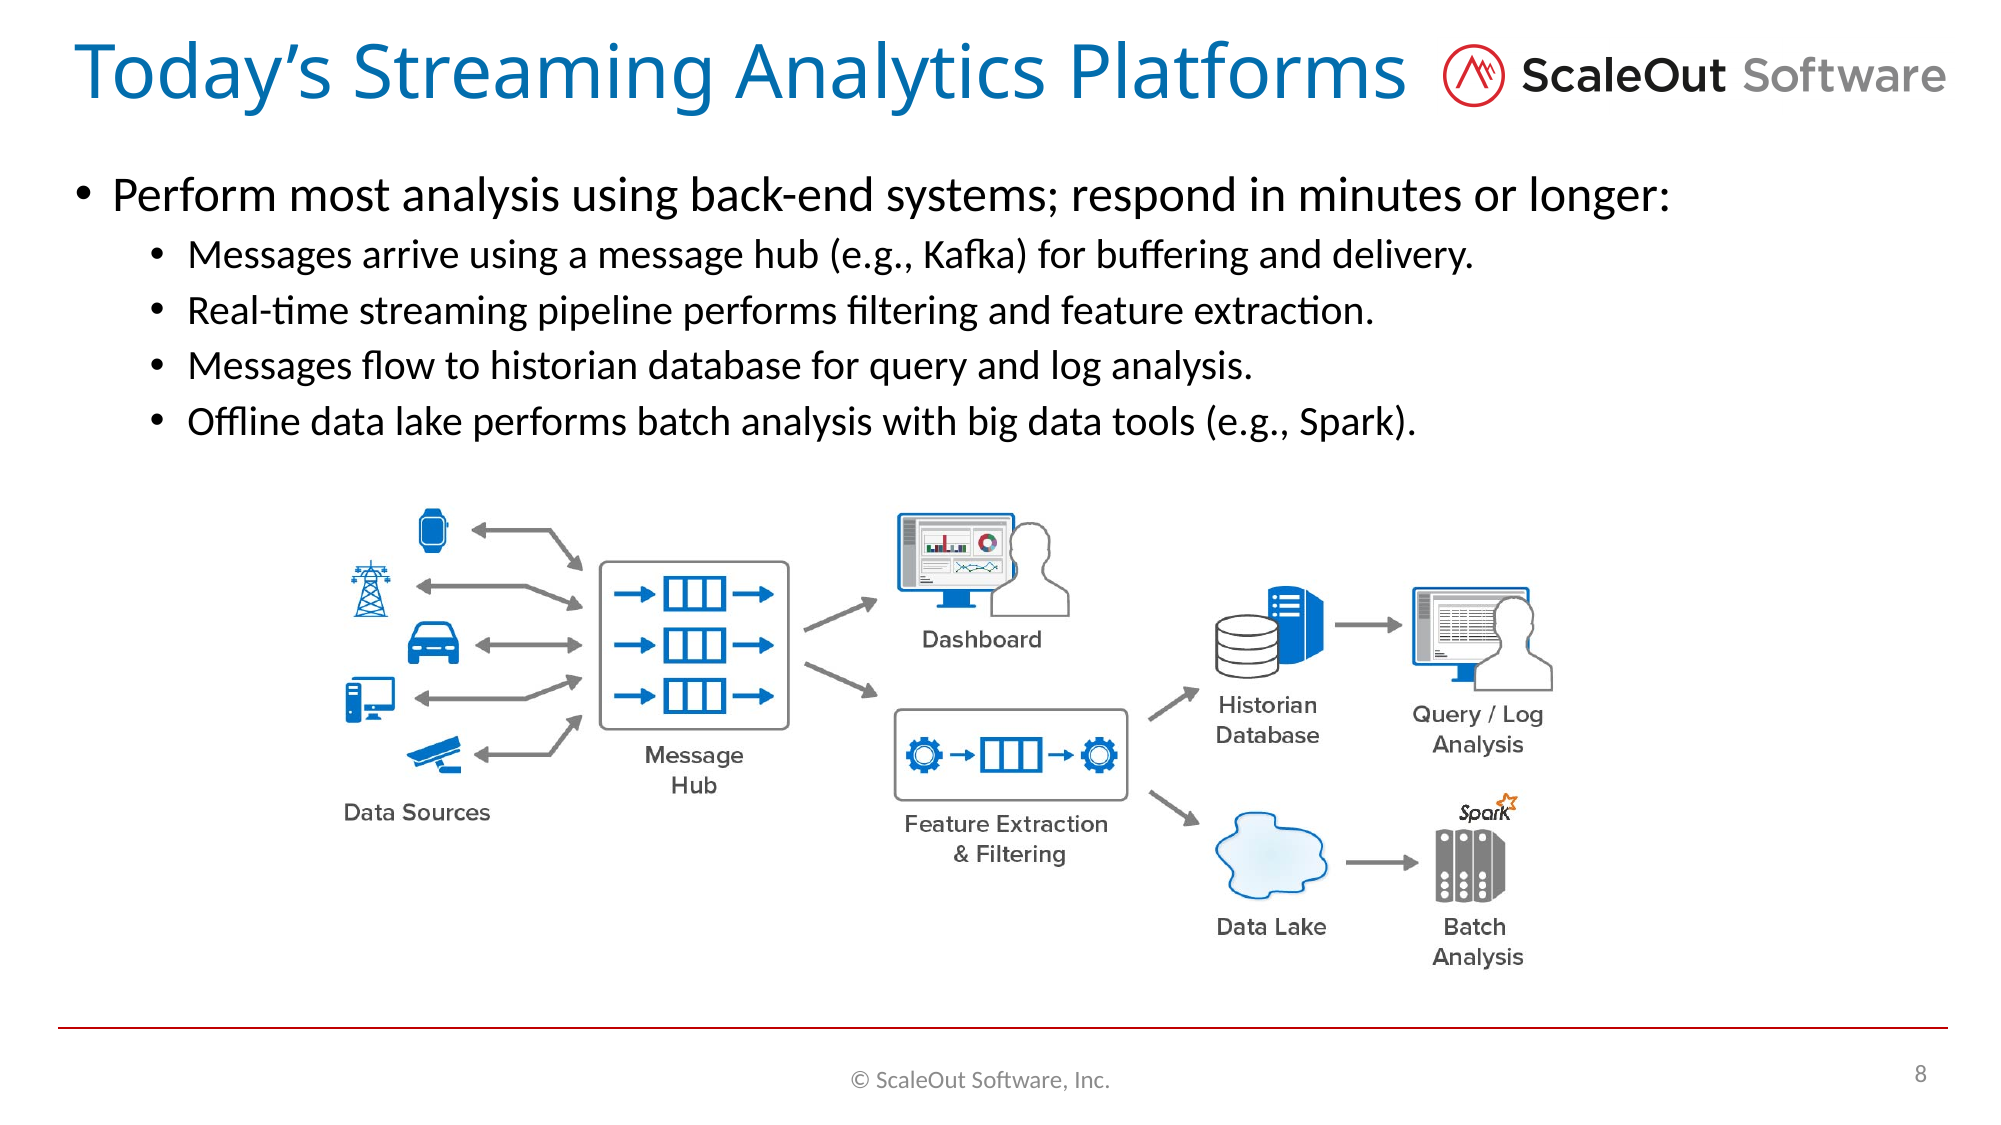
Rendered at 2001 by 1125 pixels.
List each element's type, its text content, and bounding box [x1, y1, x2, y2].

picture [1438, 37, 1955, 115]
slide_number 8 [1598, 1042, 1943, 1103]
picture [331, 468, 1563, 1003]
list Perform most analysis using back-end systems; respond in minutes or longer: Messages arrive using a message hub (e.g., Kafka) for buffering and delivery. Real-time streaming pipeline performs filtering and feature extraction. Messages flow to historian database for query and log analysis. Offline data lake performs batch analysis with big data tools (e.g., Spark). [59, 161, 1894, 1062]
title Today’s Streaming Analytics Platforms [59, 18, 1438, 131]
footer © ScaleOut Software, Inc. [530, 1048, 1431, 1109]
